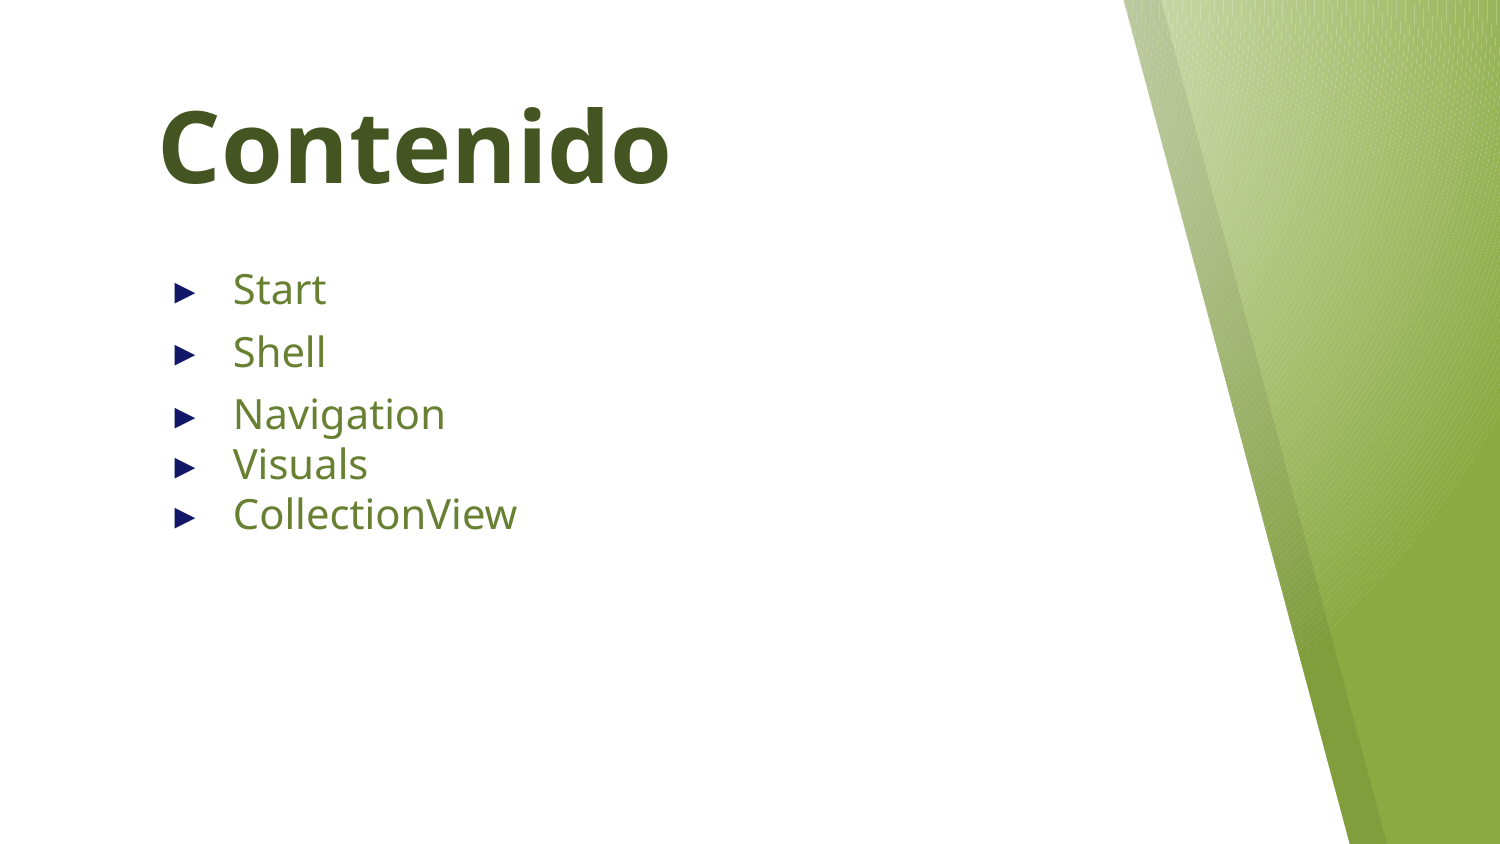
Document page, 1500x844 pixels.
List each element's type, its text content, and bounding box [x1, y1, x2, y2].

title Contenido [142, 138, 1017, 219]
list Start Shell Navigation Visuals CollectionView [142, 247, 1017, 618]
